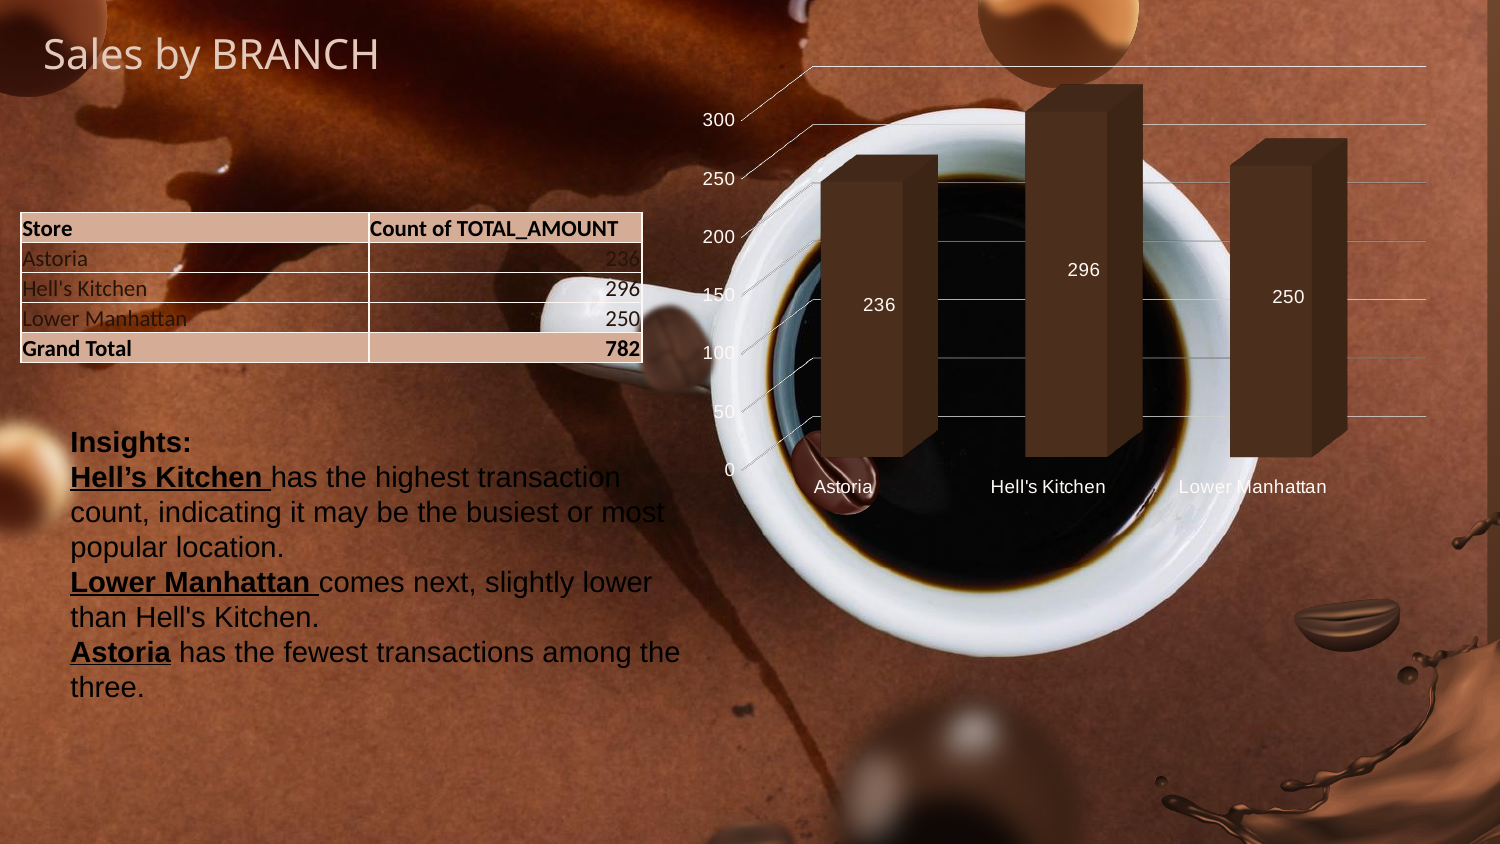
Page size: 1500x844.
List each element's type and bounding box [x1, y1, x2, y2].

chart [682, 56, 1447, 508]
picture [0, 0, 1500, 844]
